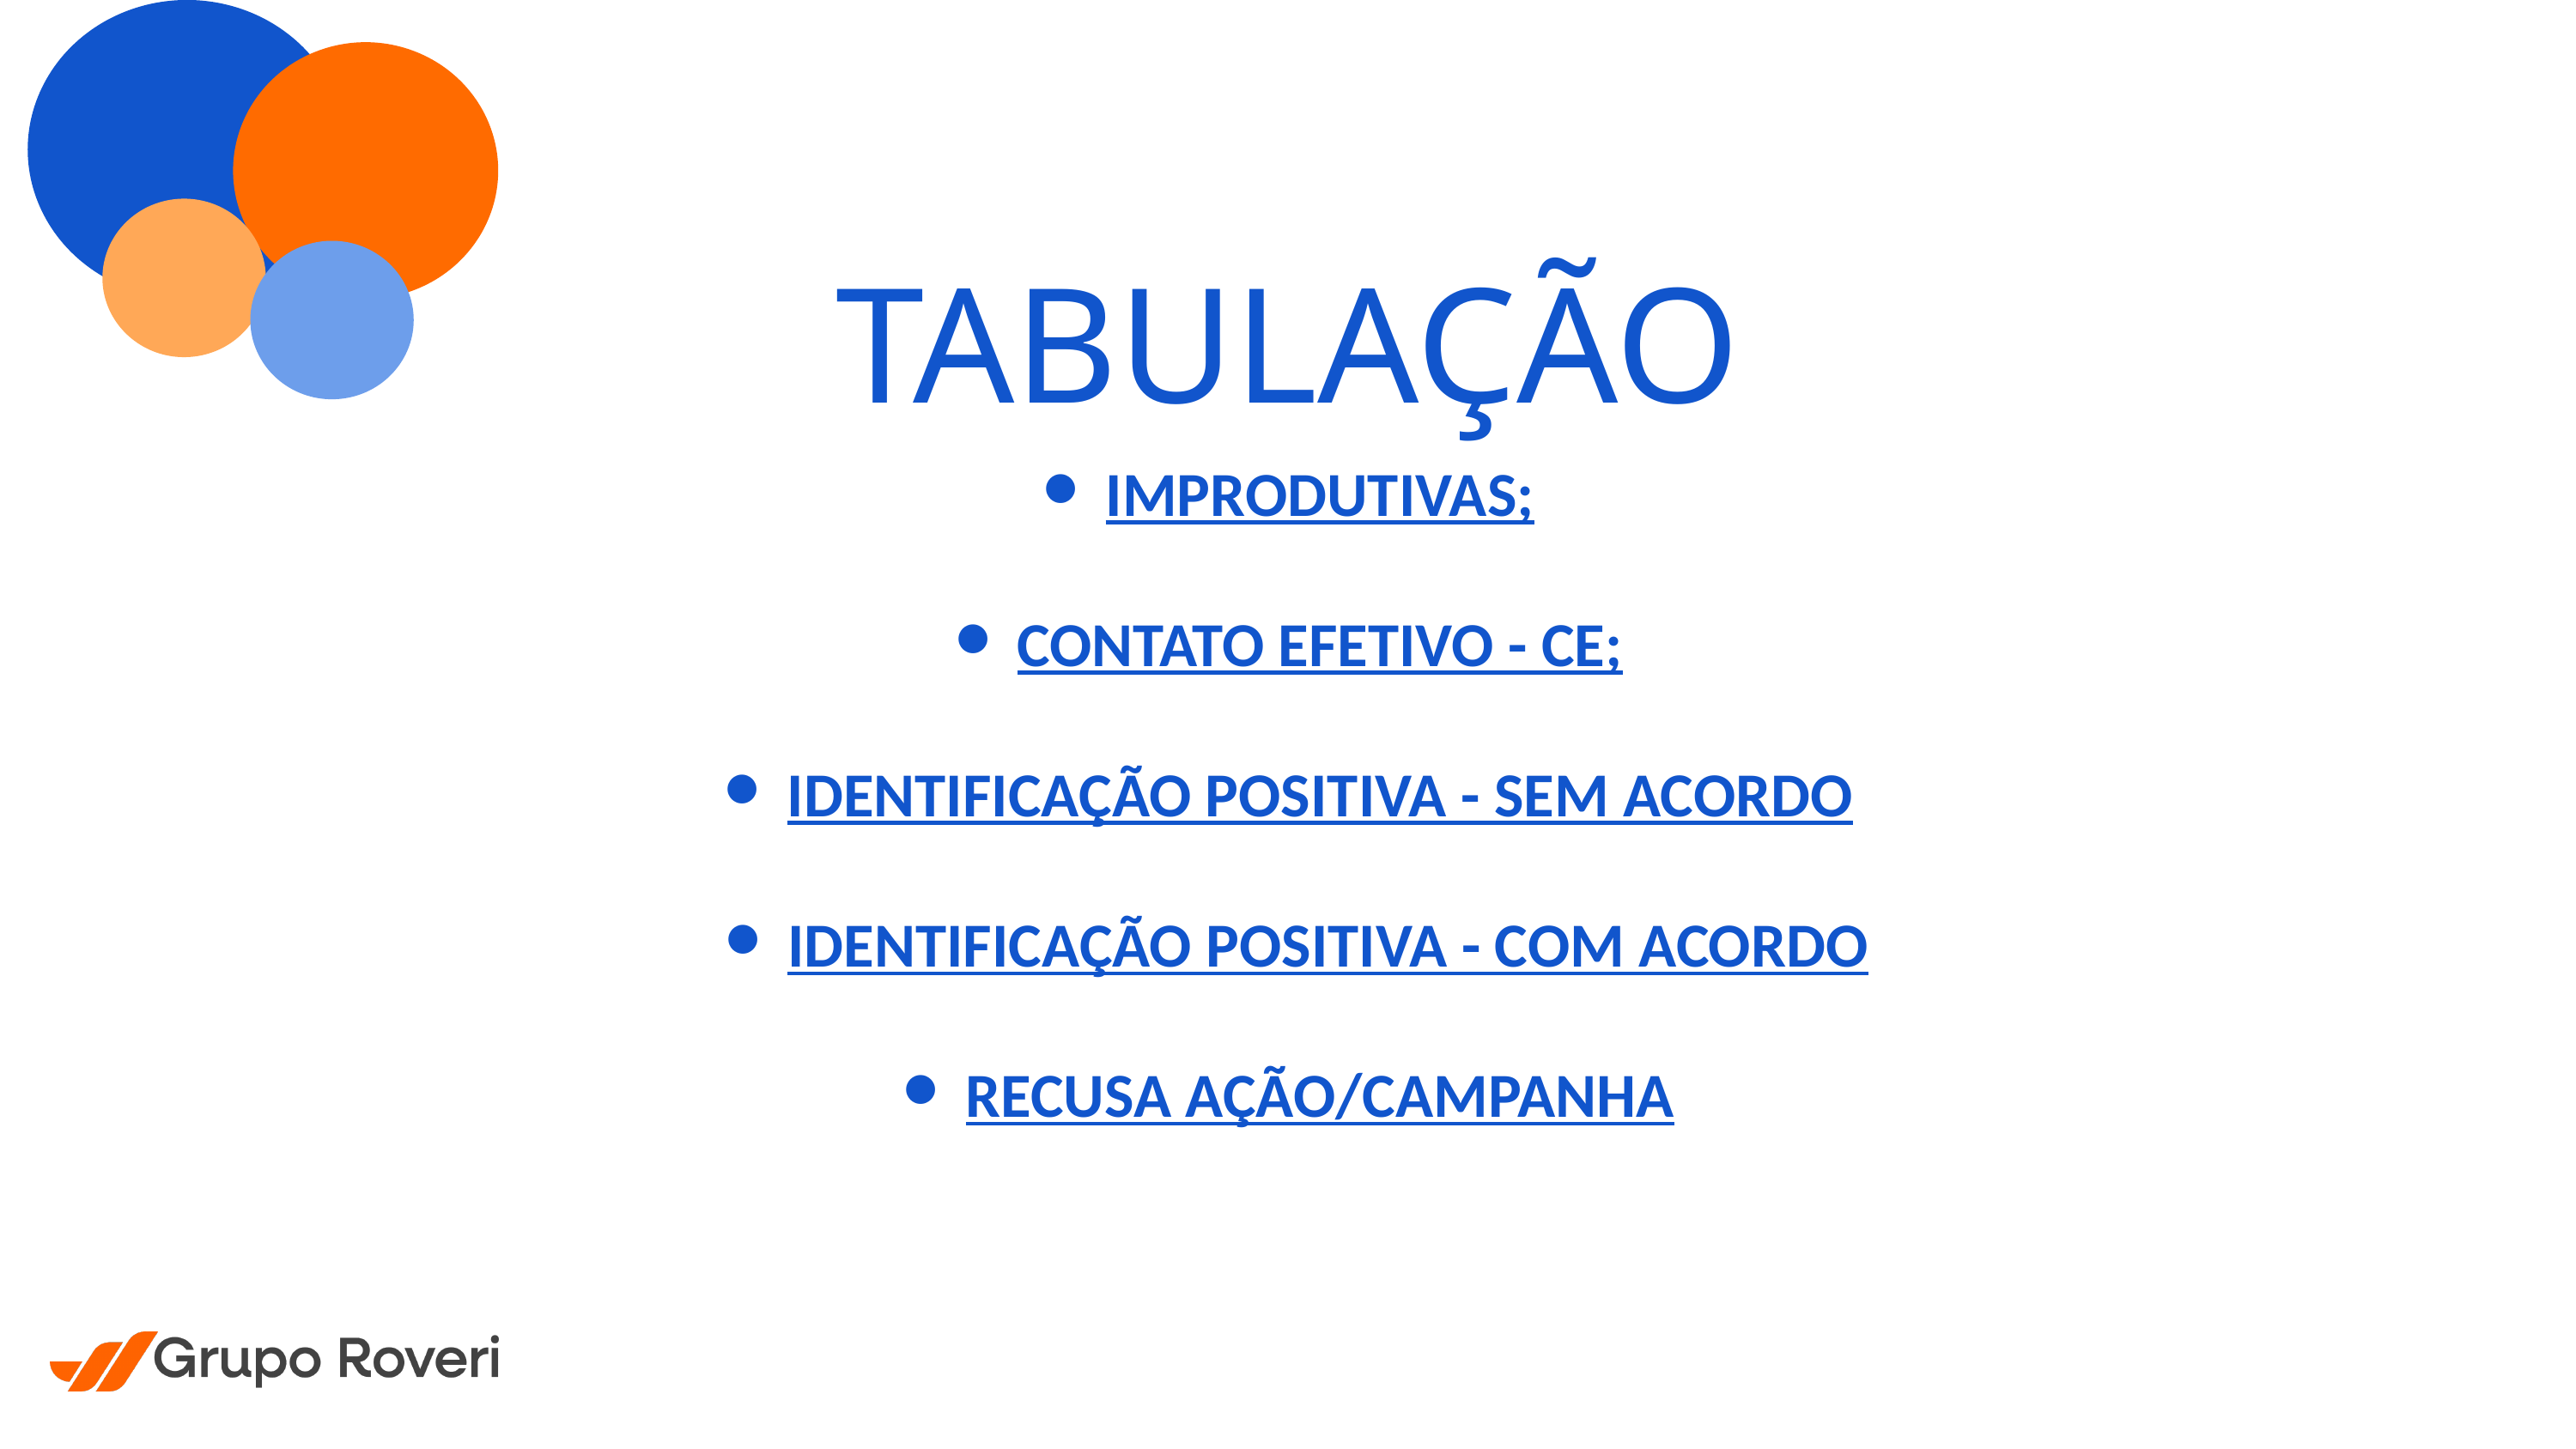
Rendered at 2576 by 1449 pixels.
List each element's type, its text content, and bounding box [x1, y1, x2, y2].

text_box [233, 42, 499, 293]
picture [50, 1331, 499, 1391]
text_box [102, 198, 266, 358]
text_box TABULAÇÃO [0, 156, 2576, 448]
text_box [250, 240, 414, 400]
text_box [27, 0, 310, 276]
text_box IMPRODUTIVAS; CONTATO EFETIVO - CE; IDENTIFICAÇÃO POSITIVA - SEM ACORDO IDENTIFICAÇÃO POSITIVA - COM ACORDO RECUSA AÇÃO/CAMPANHA [692, 440, 1884, 1165]
